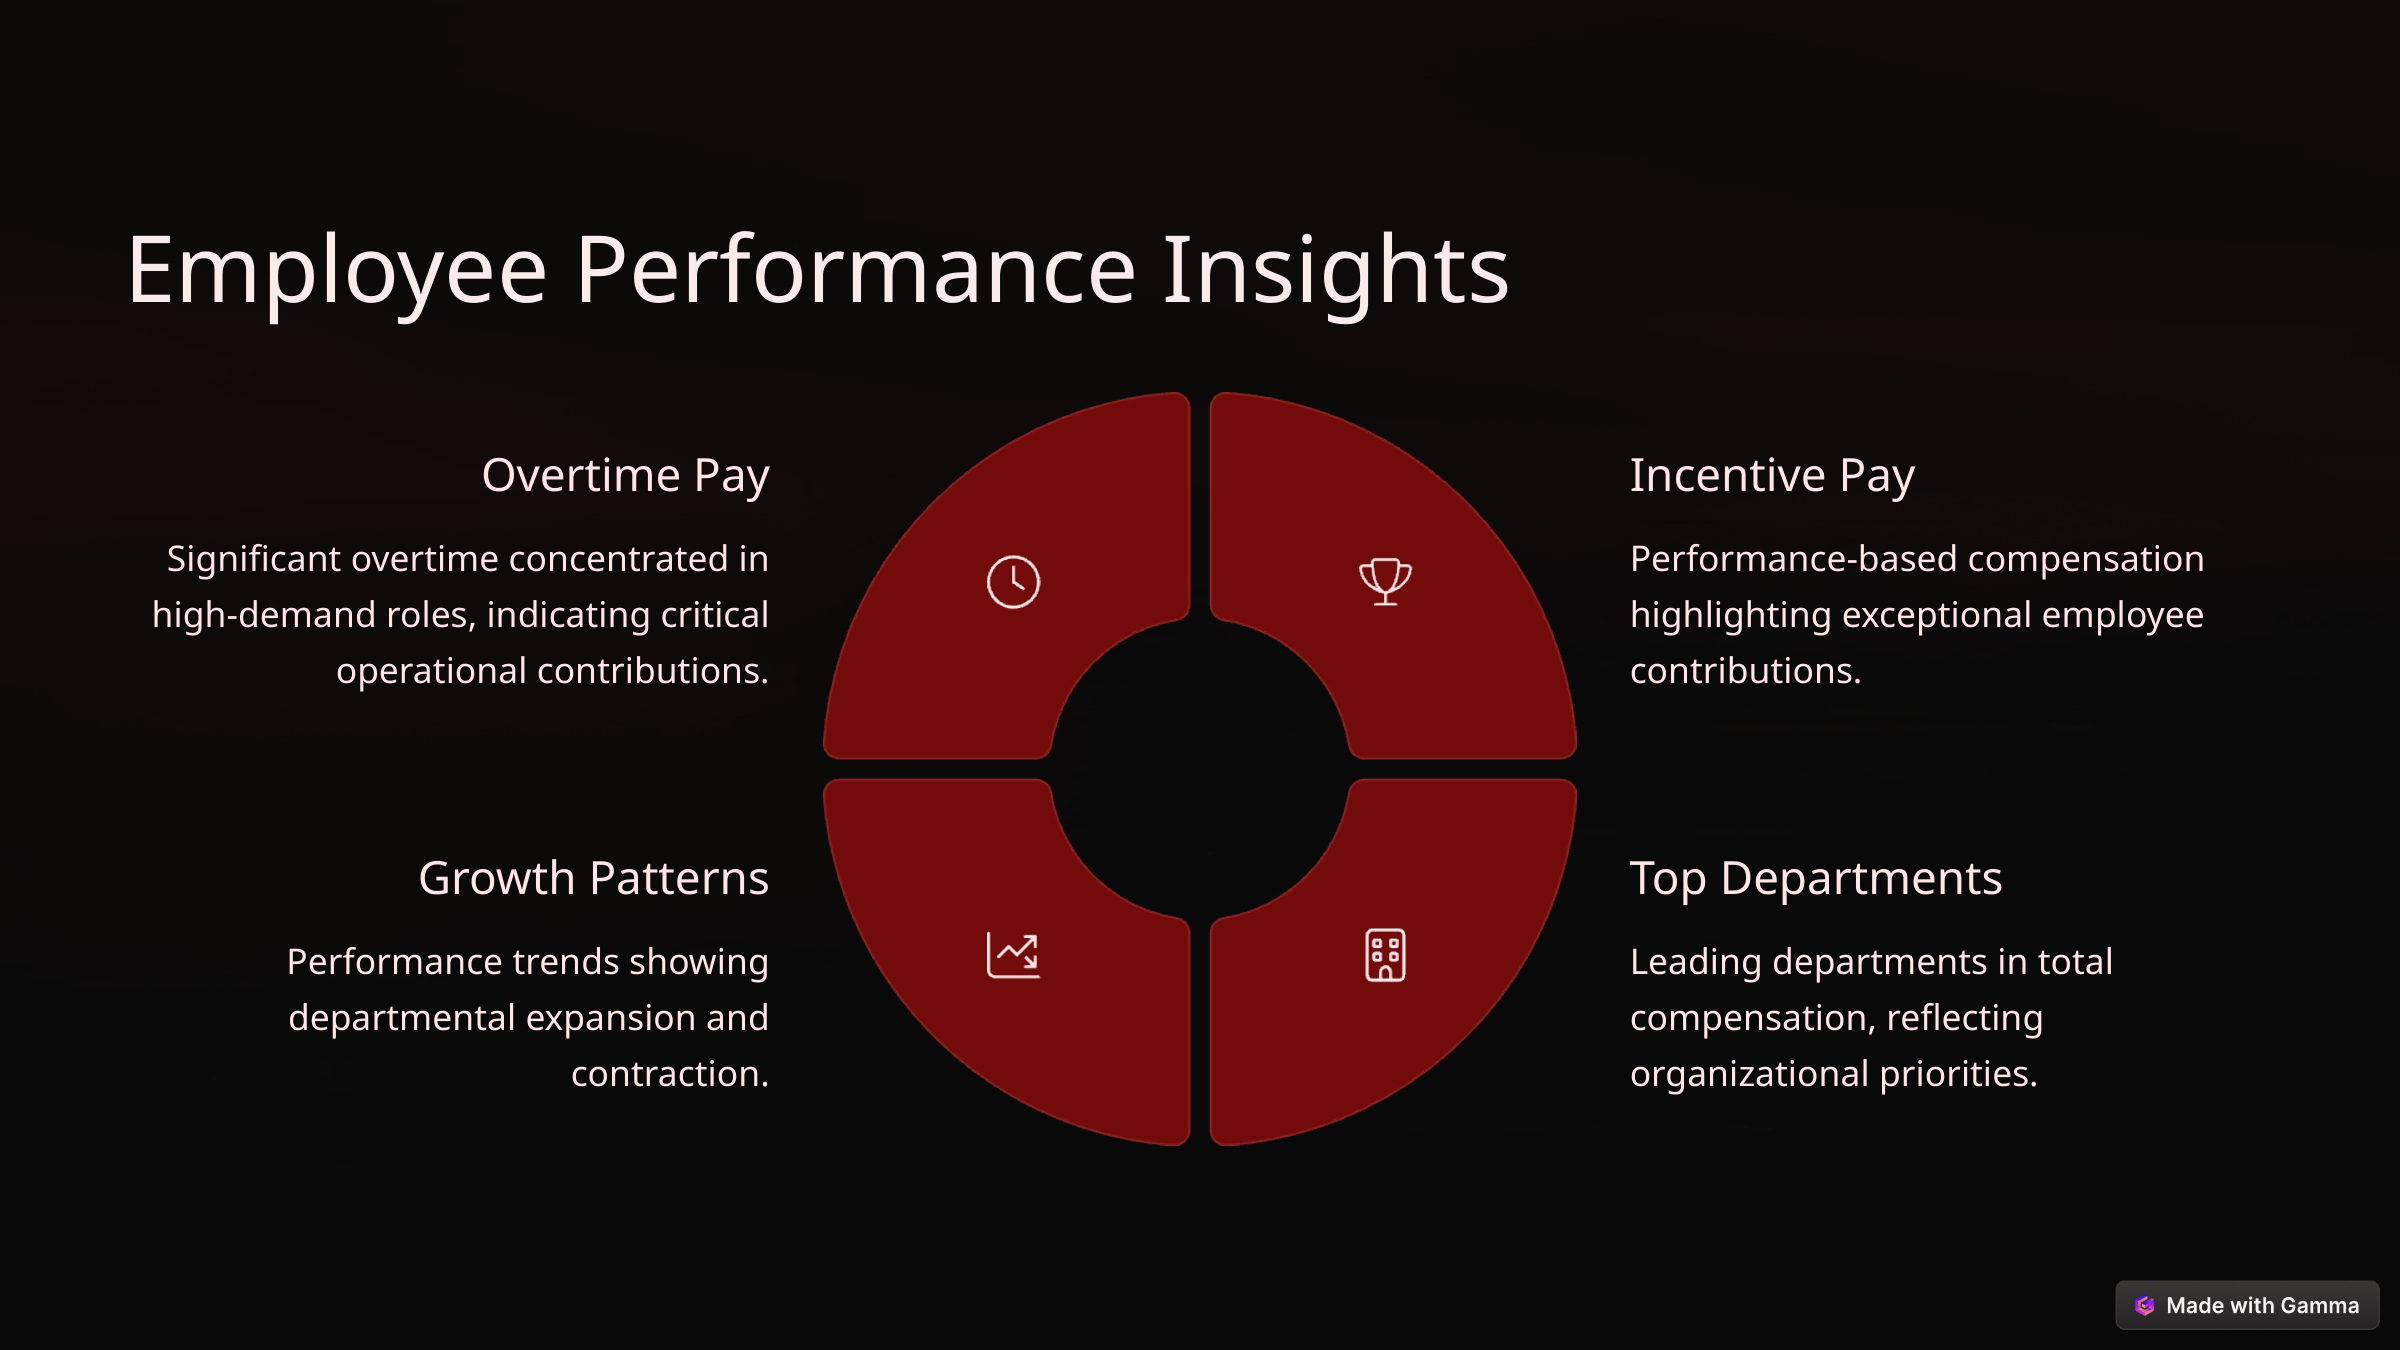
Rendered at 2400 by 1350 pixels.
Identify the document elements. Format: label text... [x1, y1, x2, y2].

text_box Overtime Pay [302, 442, 771, 501]
text_box Growth Patterns [302, 845, 771, 904]
text_box Performance-based compensation highlighting exceptional employee contributions. [1629, 521, 2276, 693]
picture [2106, 1271, 2389, 1339]
text_box Leading departments in total compensation, reflecting organizational priorities. [1629, 925, 2276, 1096]
picture [823, 392, 1577, 1146]
text_box Incentive Pay [1629, 442, 2098, 501]
text_box Employee Performance Insights [124, 204, 1917, 322]
text_box Significant overtime concentrated in high-demand roles, indicating critical operational contributions. [124, 521, 771, 693]
text_box Performance trends showing departmental expansion and contraction. [124, 925, 771, 1096]
text_box Top Departments [1629, 845, 2116, 904]
